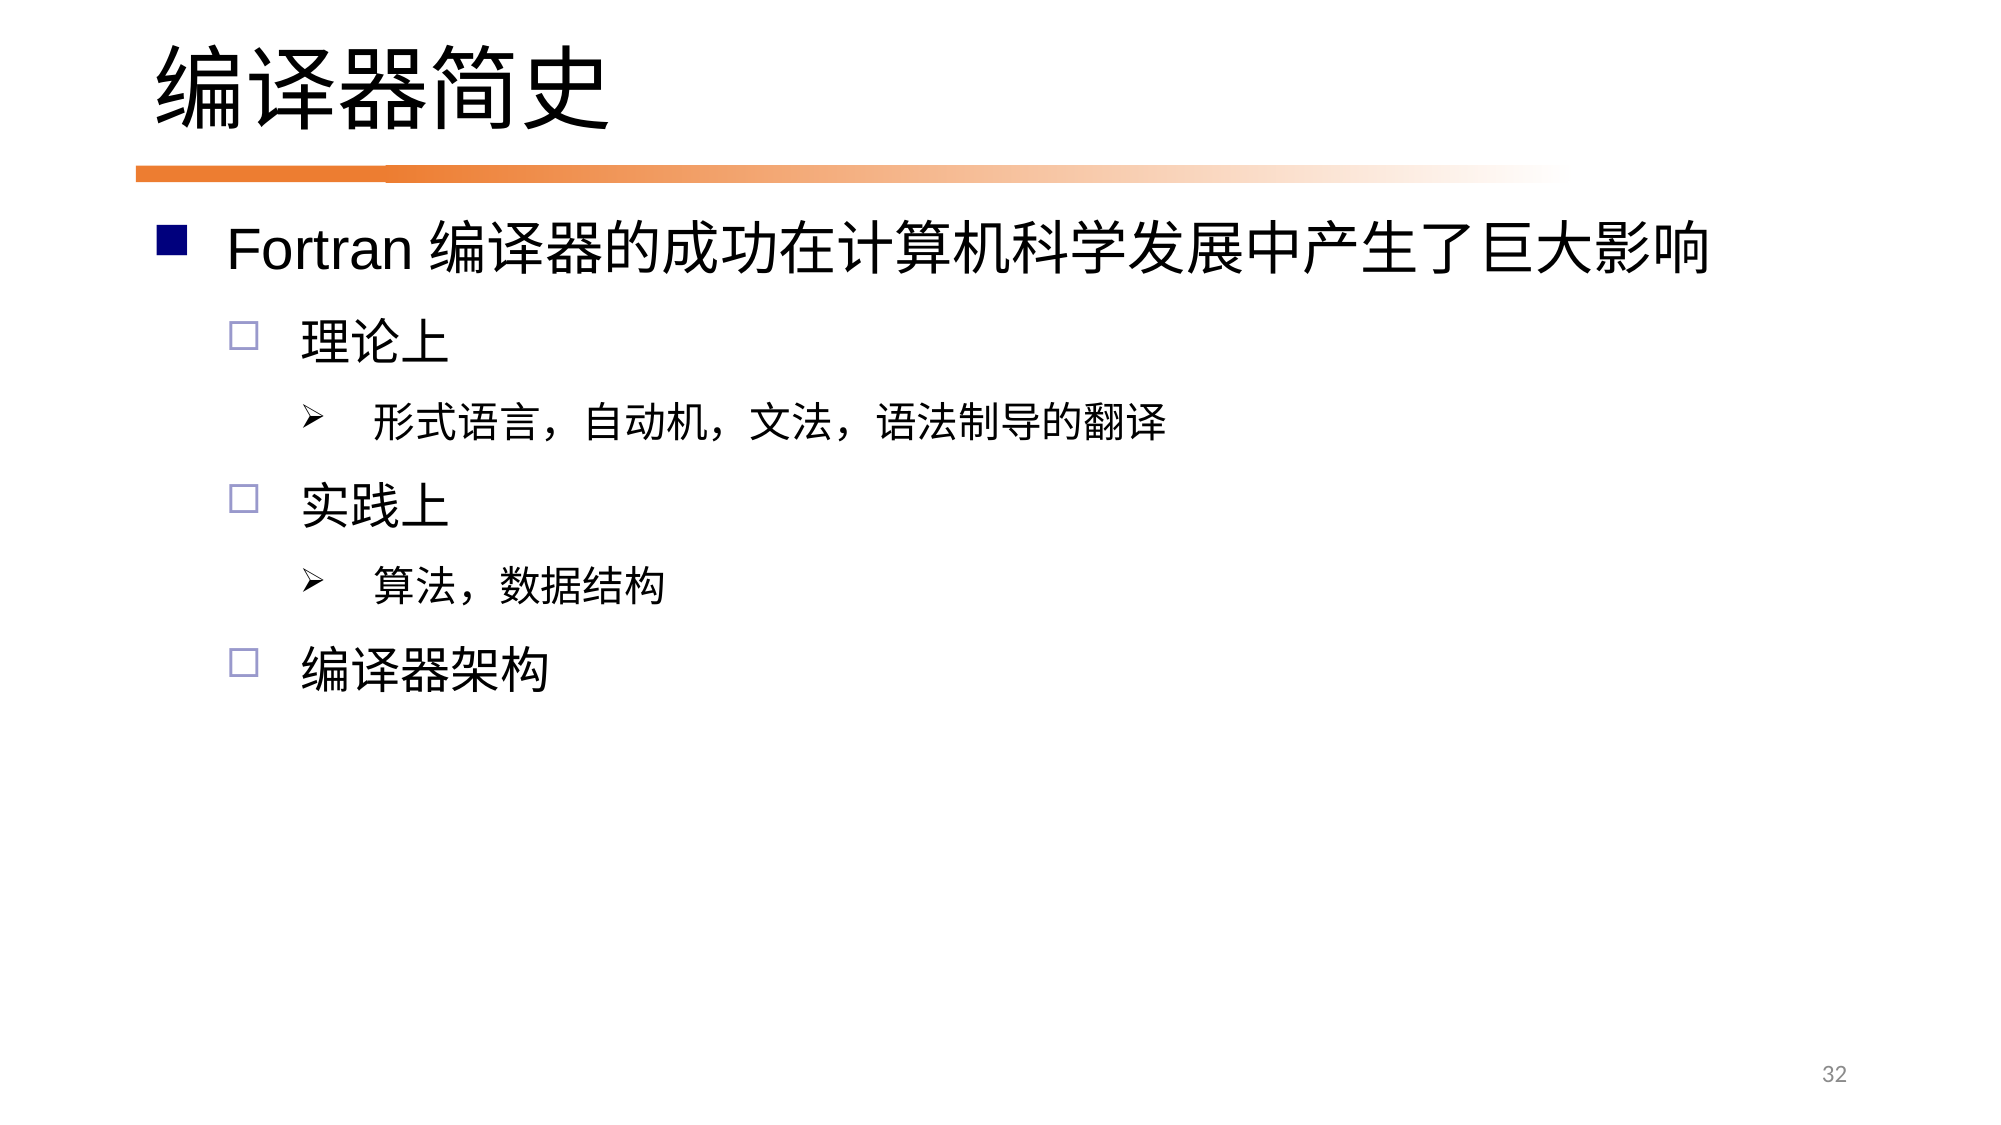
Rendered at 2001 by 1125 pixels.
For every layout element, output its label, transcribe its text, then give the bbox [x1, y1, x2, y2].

title 编译器简史 [138, 25, 1810, 160]
list Fortran编译器的成功在计算机科学发展中产生了巨大影响 理论上 形式语言，自动机，文法，语法制导的翻译 实践上 算法，数据结构 编译器架构 [137, 211, 1863, 1018]
slide_number 32 [1412, 1042, 1863, 1103]
